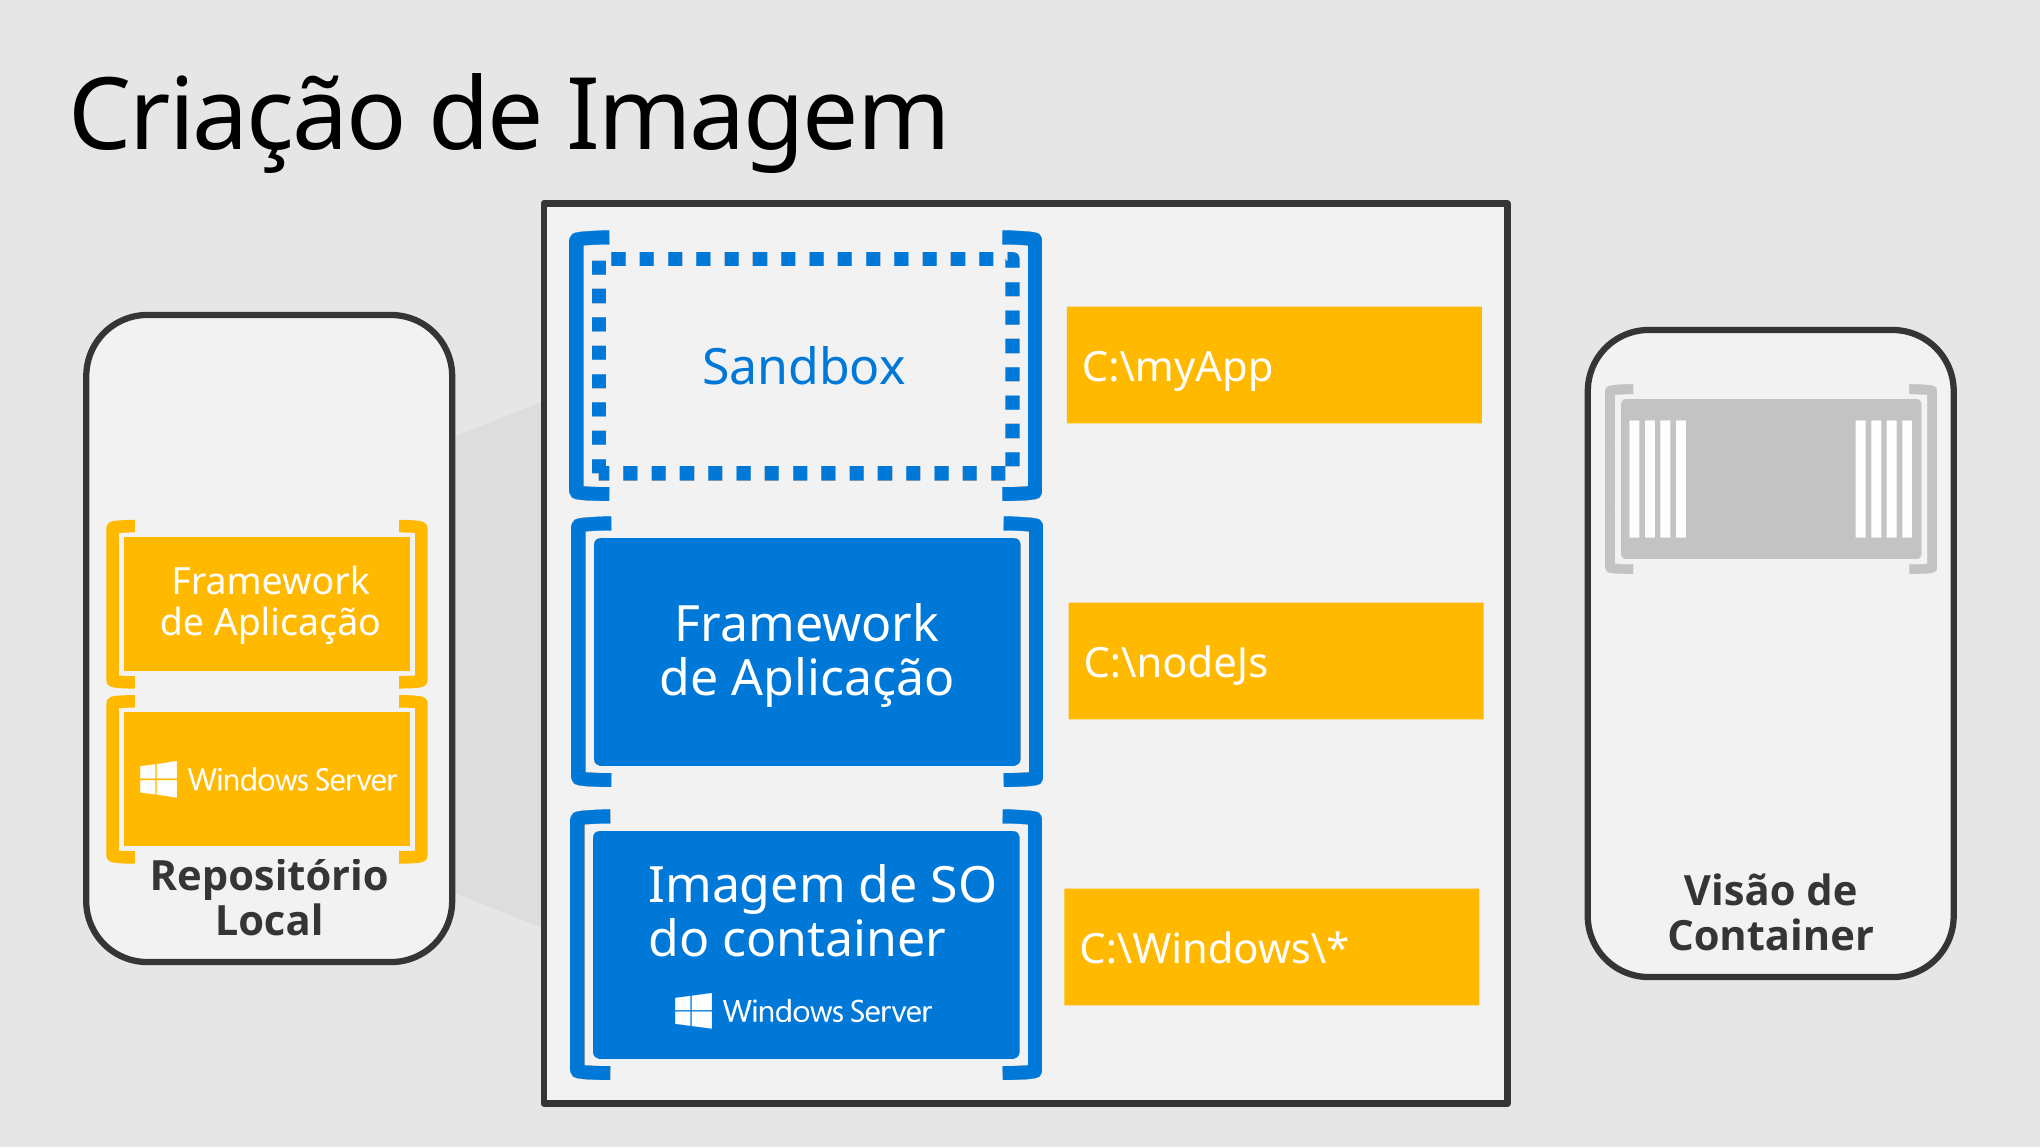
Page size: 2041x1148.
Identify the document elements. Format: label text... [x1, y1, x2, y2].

picture [569, 229, 1042, 501]
text_box Visão de Container [1586, 329, 1955, 978]
picture [1605, 384, 1937, 575]
picture [124, 745, 417, 813]
text_box [543, 203, 1508, 1104]
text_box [112, 525, 422, 683]
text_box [112, 701, 422, 858]
text_box C:\myApp [1066, 306, 1483, 424]
picture [571, 516, 1043, 787]
picture [569, 808, 1042, 1080]
text_box C:\Windows\* [1064, 888, 1480, 1006]
text_box [454, 400, 543, 930]
text_box C:\nodeJs [1068, 602, 1484, 720]
text_box Repositório Local [85, 314, 454, 963]
title Criação de Imagem [45, 48, 1996, 199]
